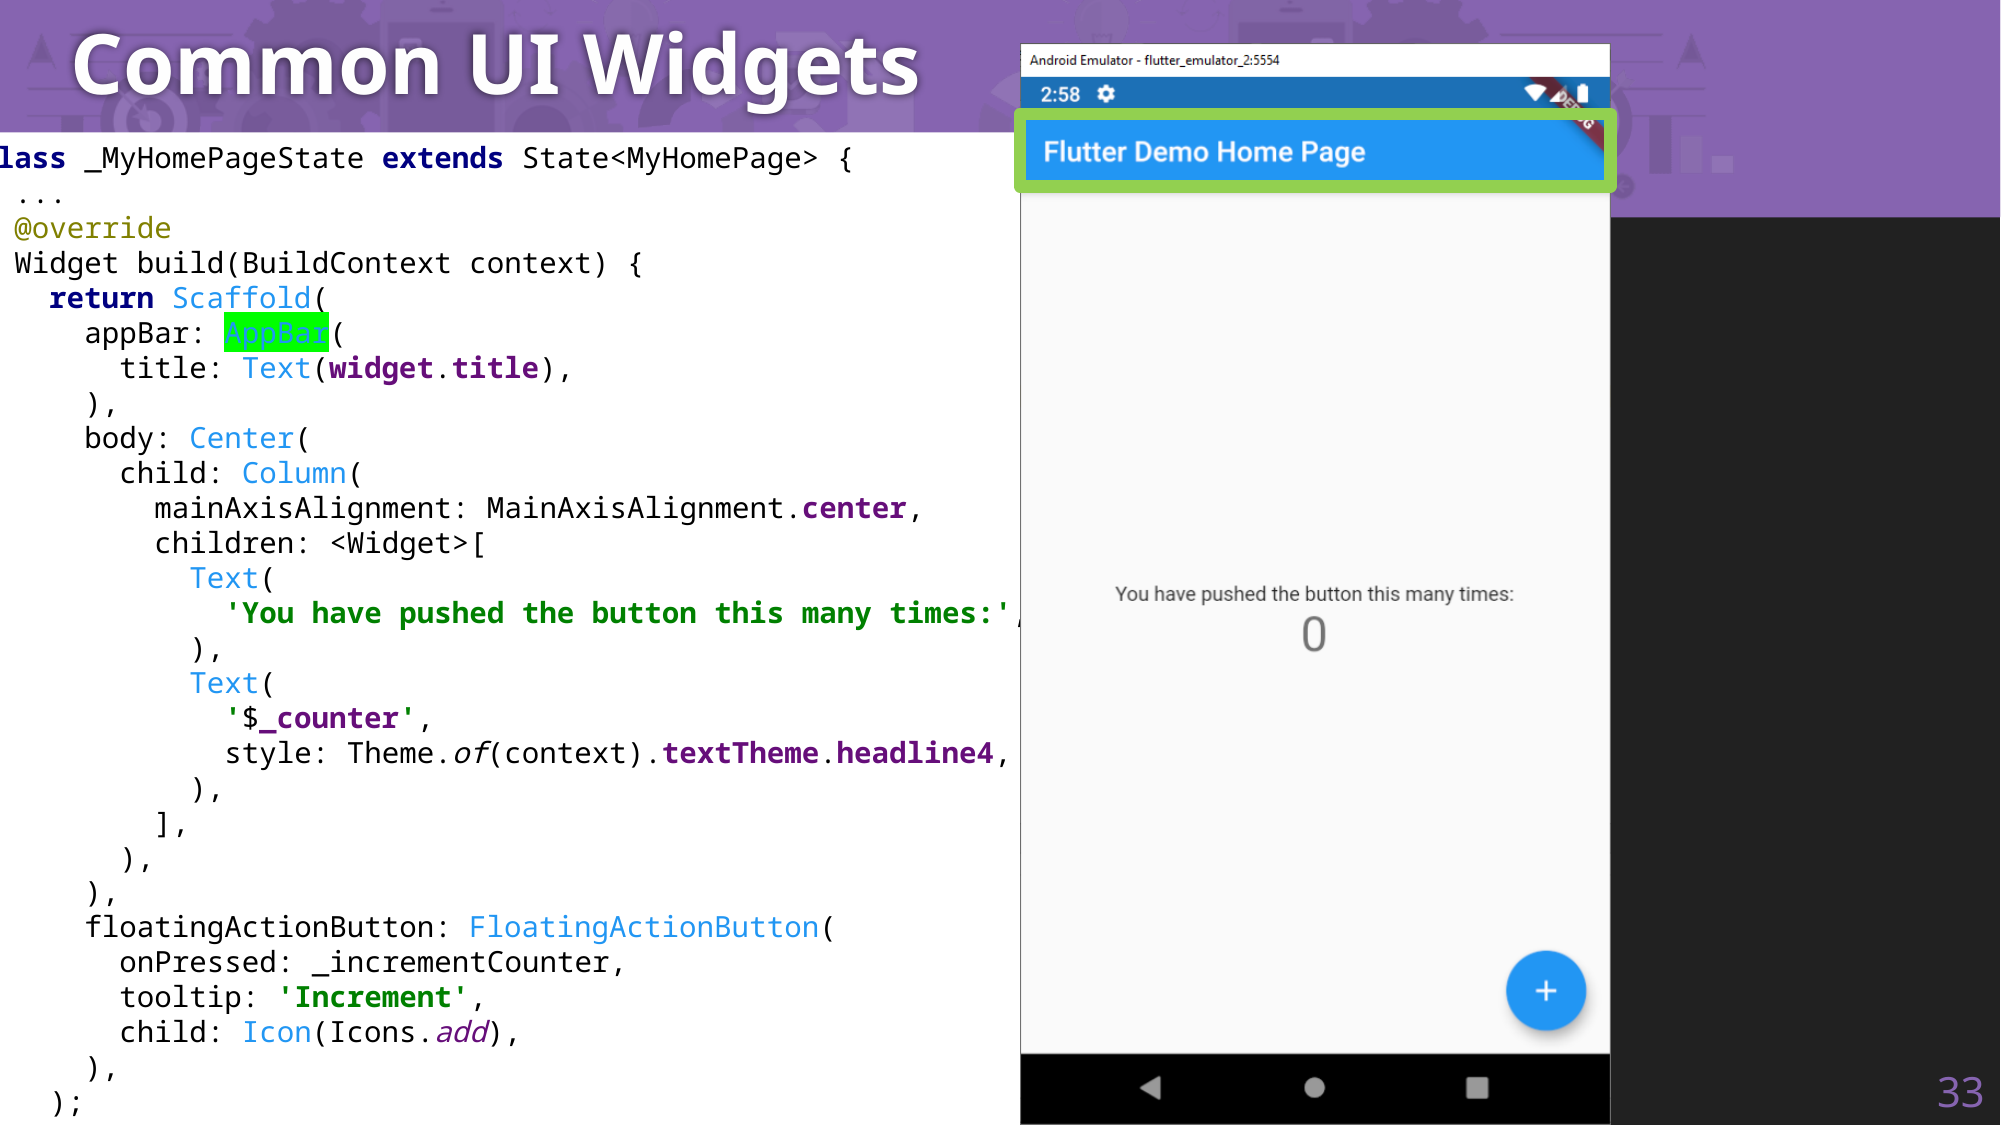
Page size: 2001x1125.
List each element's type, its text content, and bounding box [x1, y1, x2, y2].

text_box class _MyHomePageState extends State<MyHomePage> { ... @override Widget build(BuildContext context) { return Scaffold( appBar: AppBar( title: Text(widget.title), ), body: Center( child: Column( mainAxisAlignment: MainAxisAlignment.center, children: <Widget>[ Text( 'You have pushed the button this many times:', ), Text( '$_counter', style: Theme.of(context).textTheme.headline4, ), ], ), ), floatingActionButton: FloatingActionButton( onPressed: _incrementCounter, tooltip: 'Increment', child: Icon(Icons.add), ), ); } } [0, 132, 1020, 1125]
title Common UI Widgets [55, 24, 1466, 119]
picture [1020, 42, 1612, 1125]
slide_number 33 [1828, 1065, 2000, 1125]
